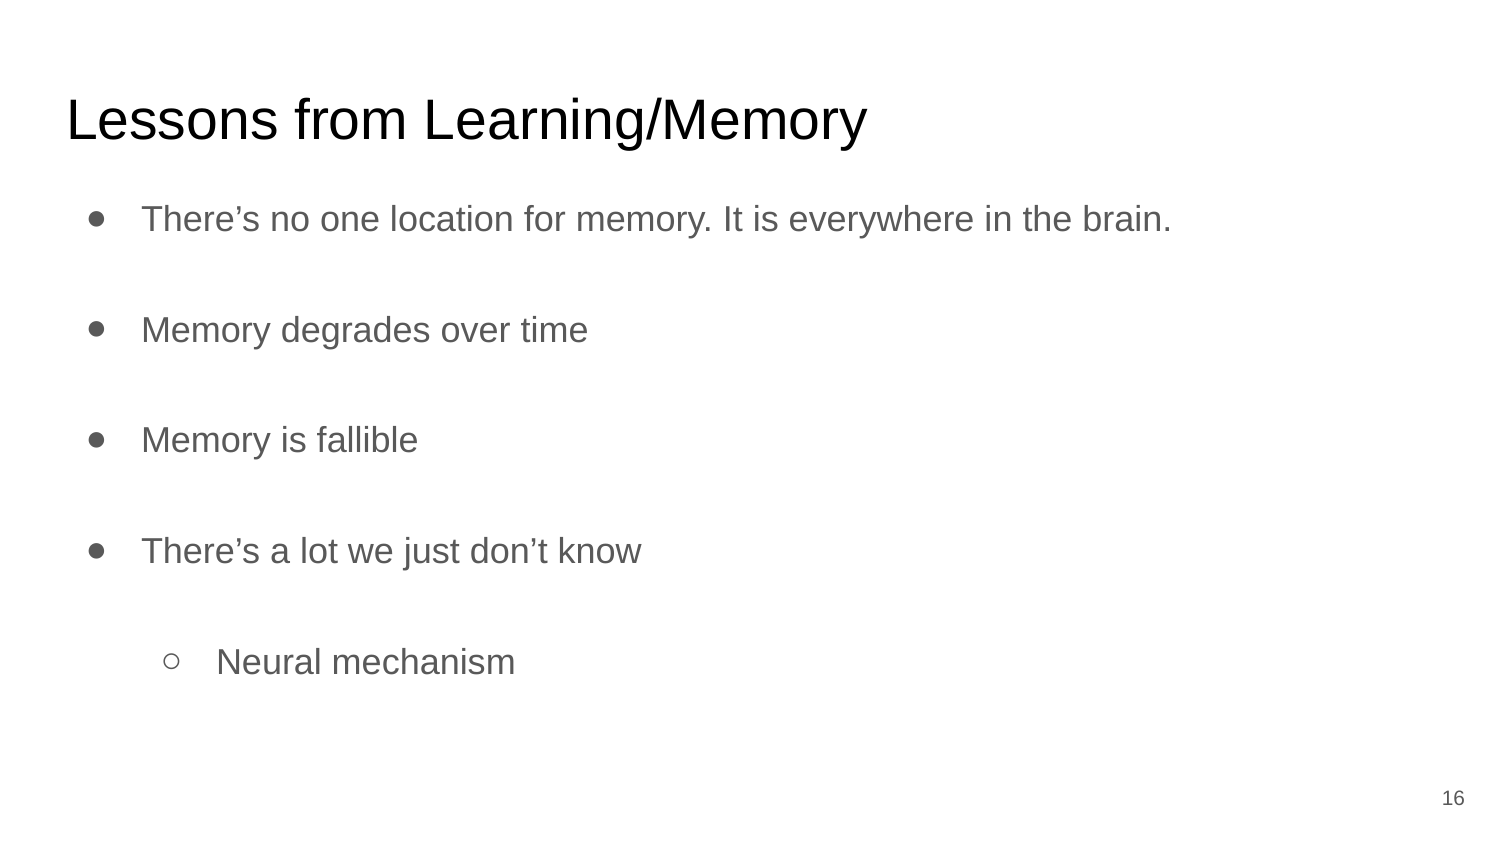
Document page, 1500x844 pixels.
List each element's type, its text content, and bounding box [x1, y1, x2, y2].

slide_number ‹#› [1389, 764, 1480, 830]
list There’s no one location for memory. It is everywhere in the brain. Memory degrades over time Memory is fallible There’s a lot we just don’t know Neural mechanism [51, 189, 1449, 750]
title Lessons from Learning/Memory [51, 72, 1449, 167]
